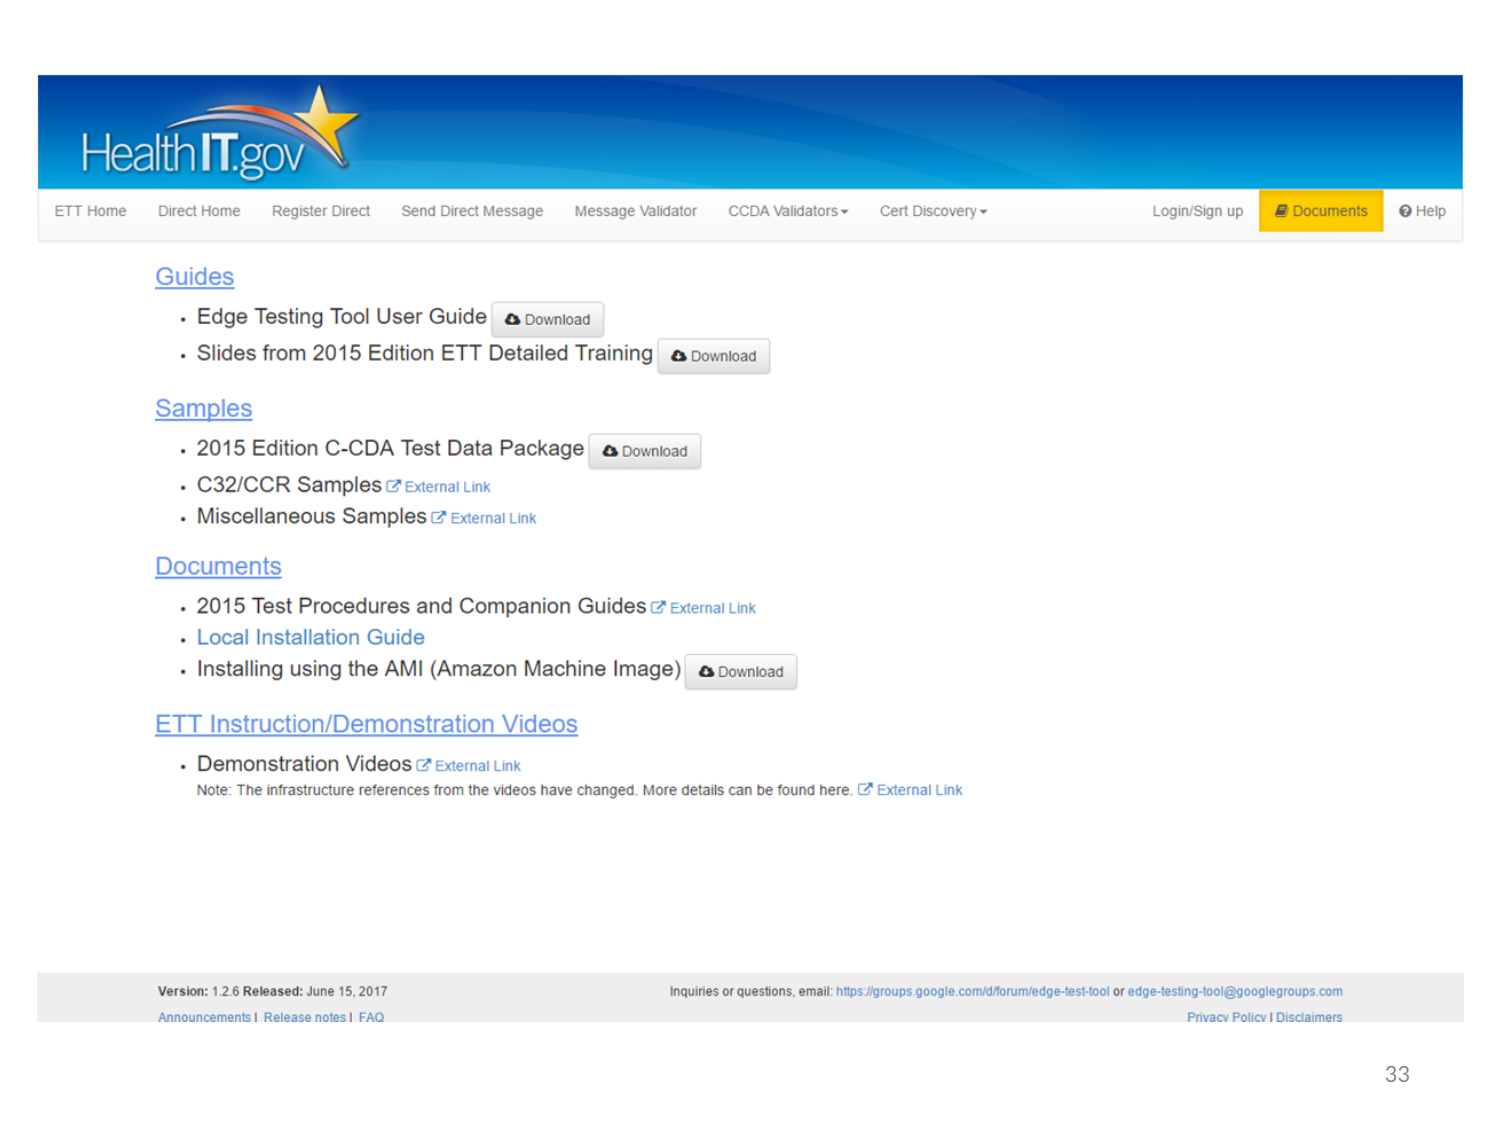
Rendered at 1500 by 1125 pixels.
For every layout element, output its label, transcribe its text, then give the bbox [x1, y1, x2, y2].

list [37, 74, 1464, 1022]
slide_number 33 [1074, 1042, 1425, 1103]
